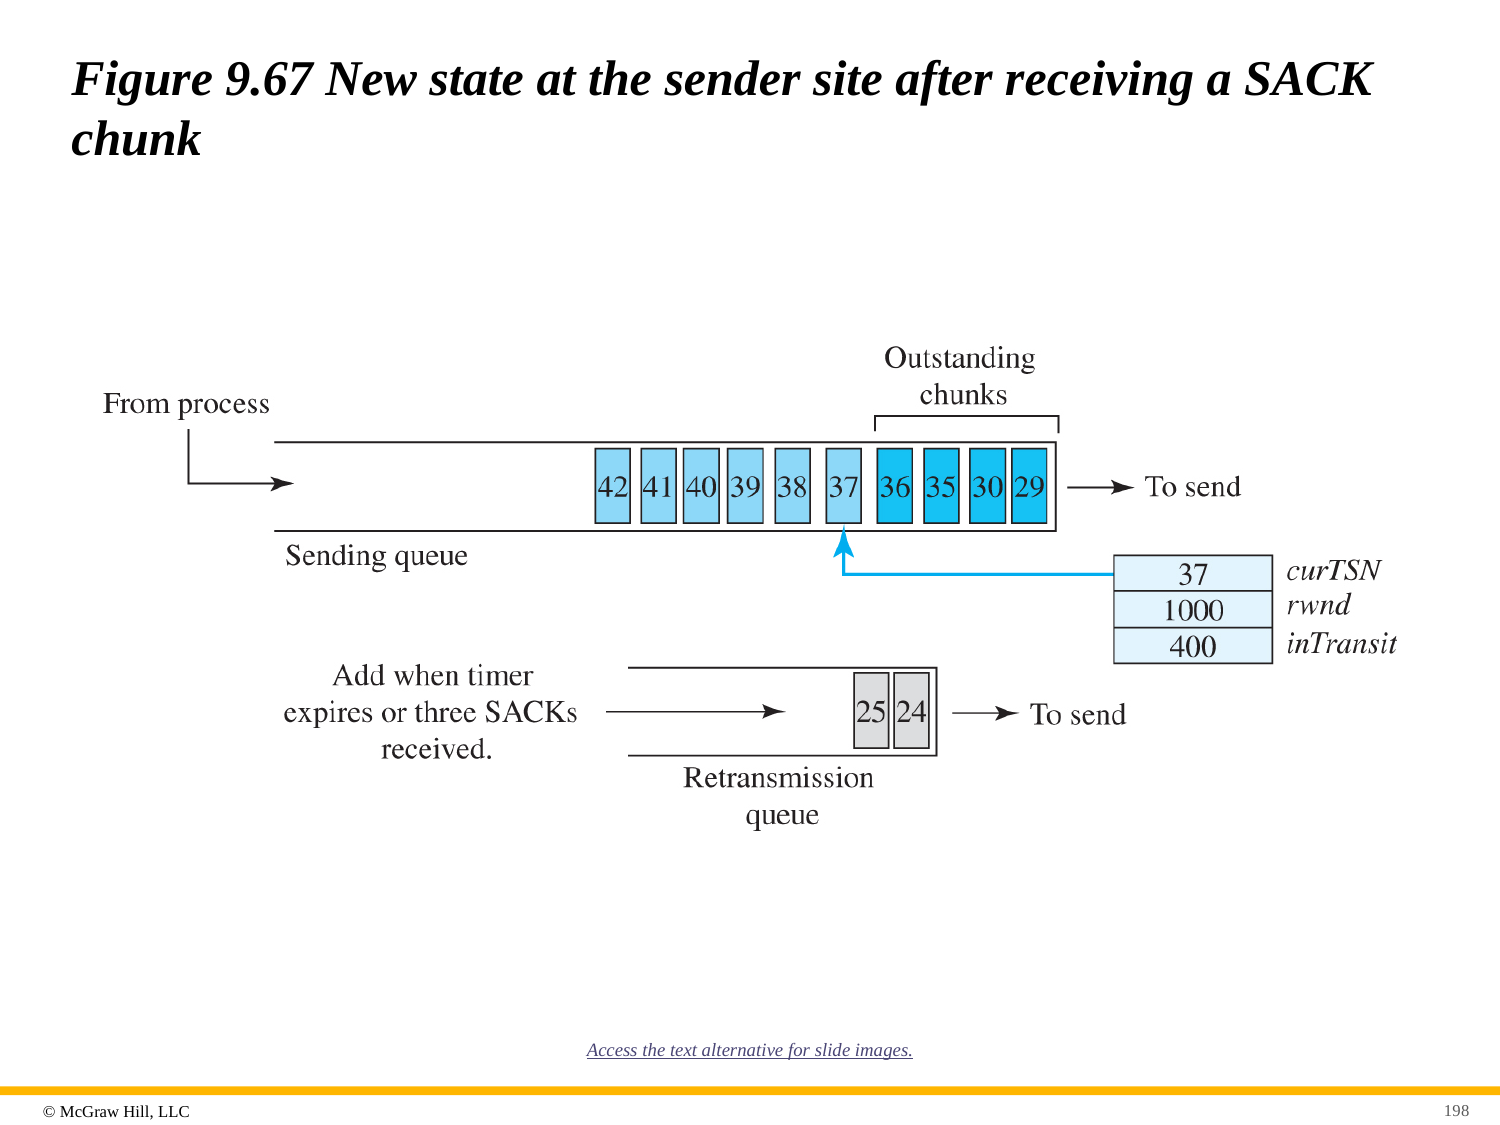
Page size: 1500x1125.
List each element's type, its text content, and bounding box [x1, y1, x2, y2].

slide_number 198 [1418, 1096, 1477, 1123]
title Figure 9.67 New state at the sender site after receiving a SACK chunk [56, 50, 1444, 162]
picture [103, 341, 1397, 837]
list Access the text alternative for slide images. [525, 1033, 975, 1066]
